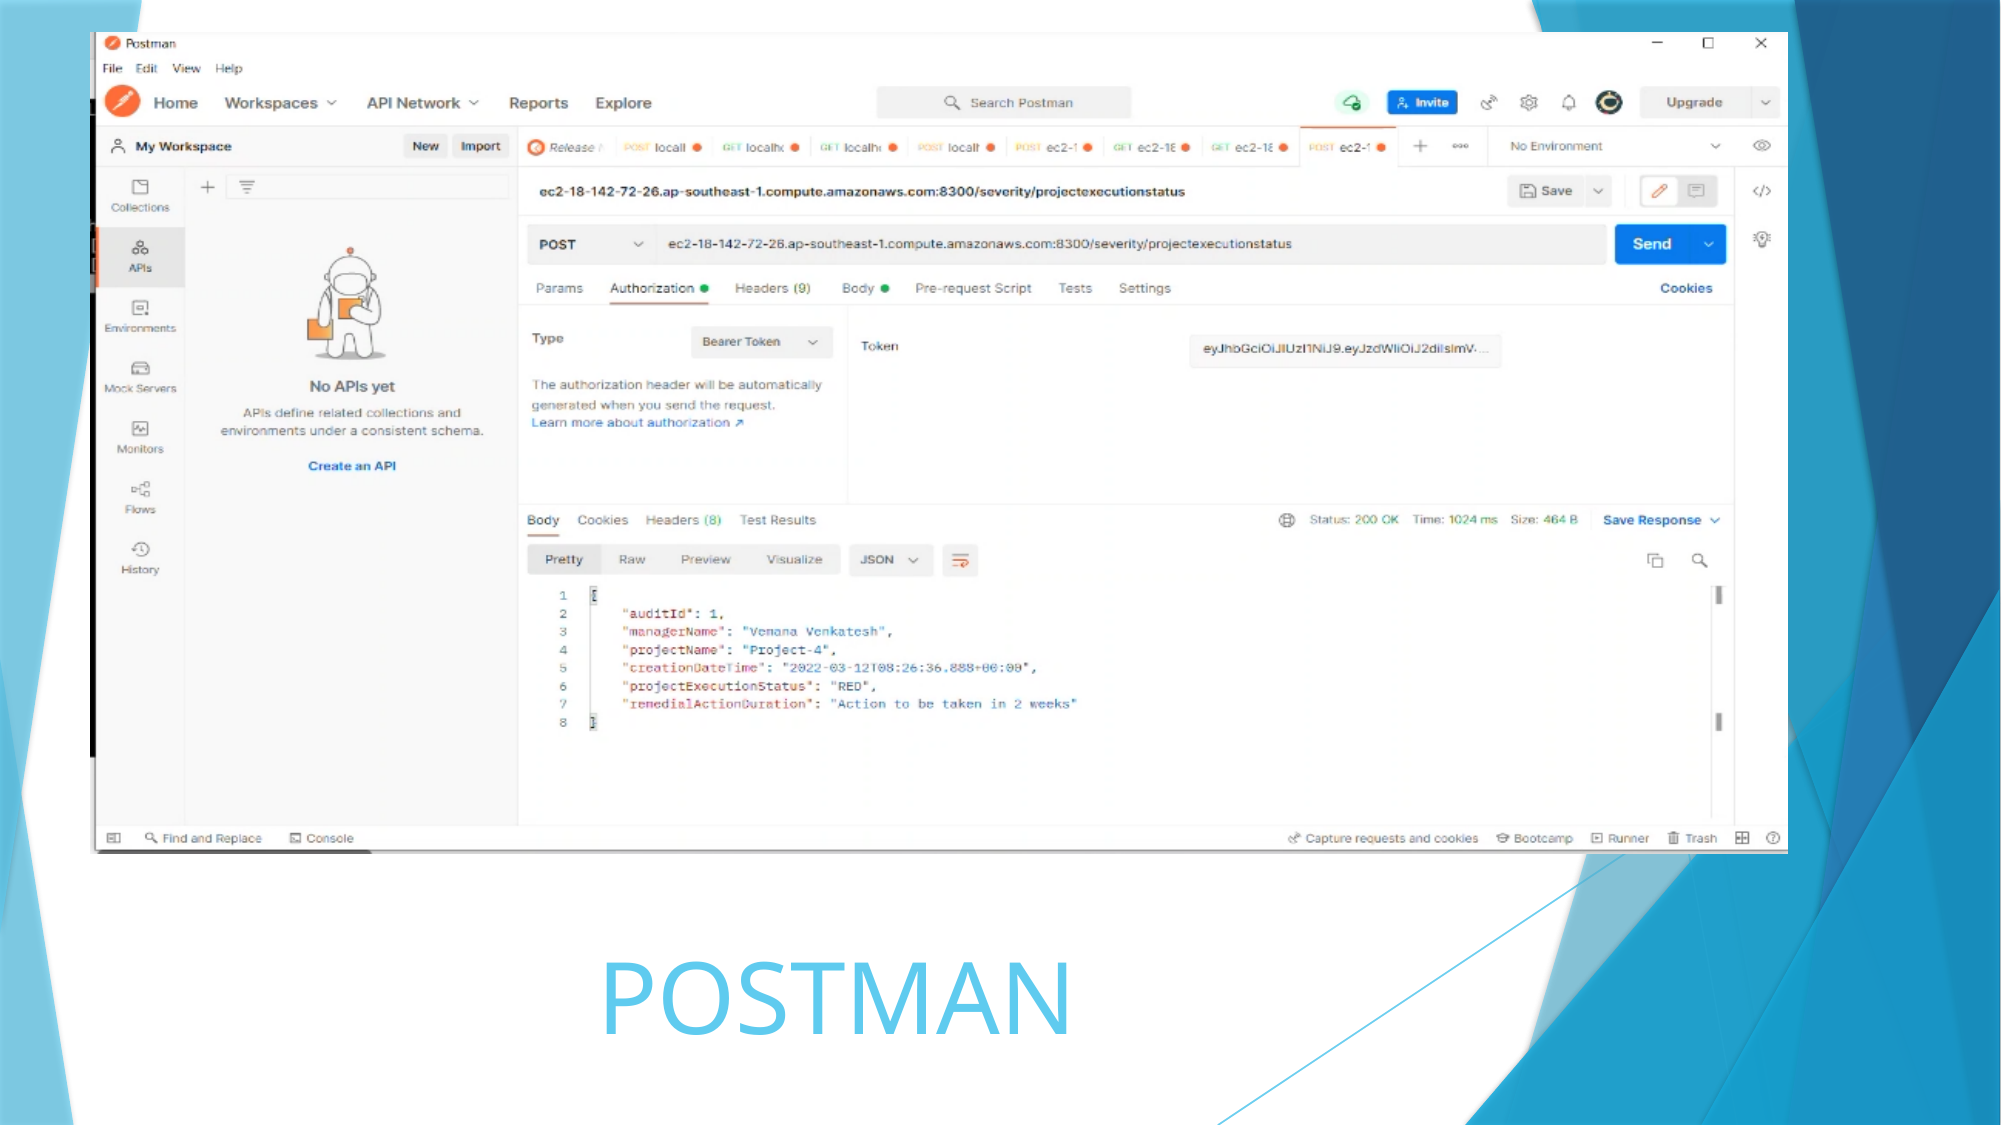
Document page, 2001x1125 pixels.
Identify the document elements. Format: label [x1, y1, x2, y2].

picture [89, 31, 1788, 855]
text_box [0, 0, 2000, 1125]
